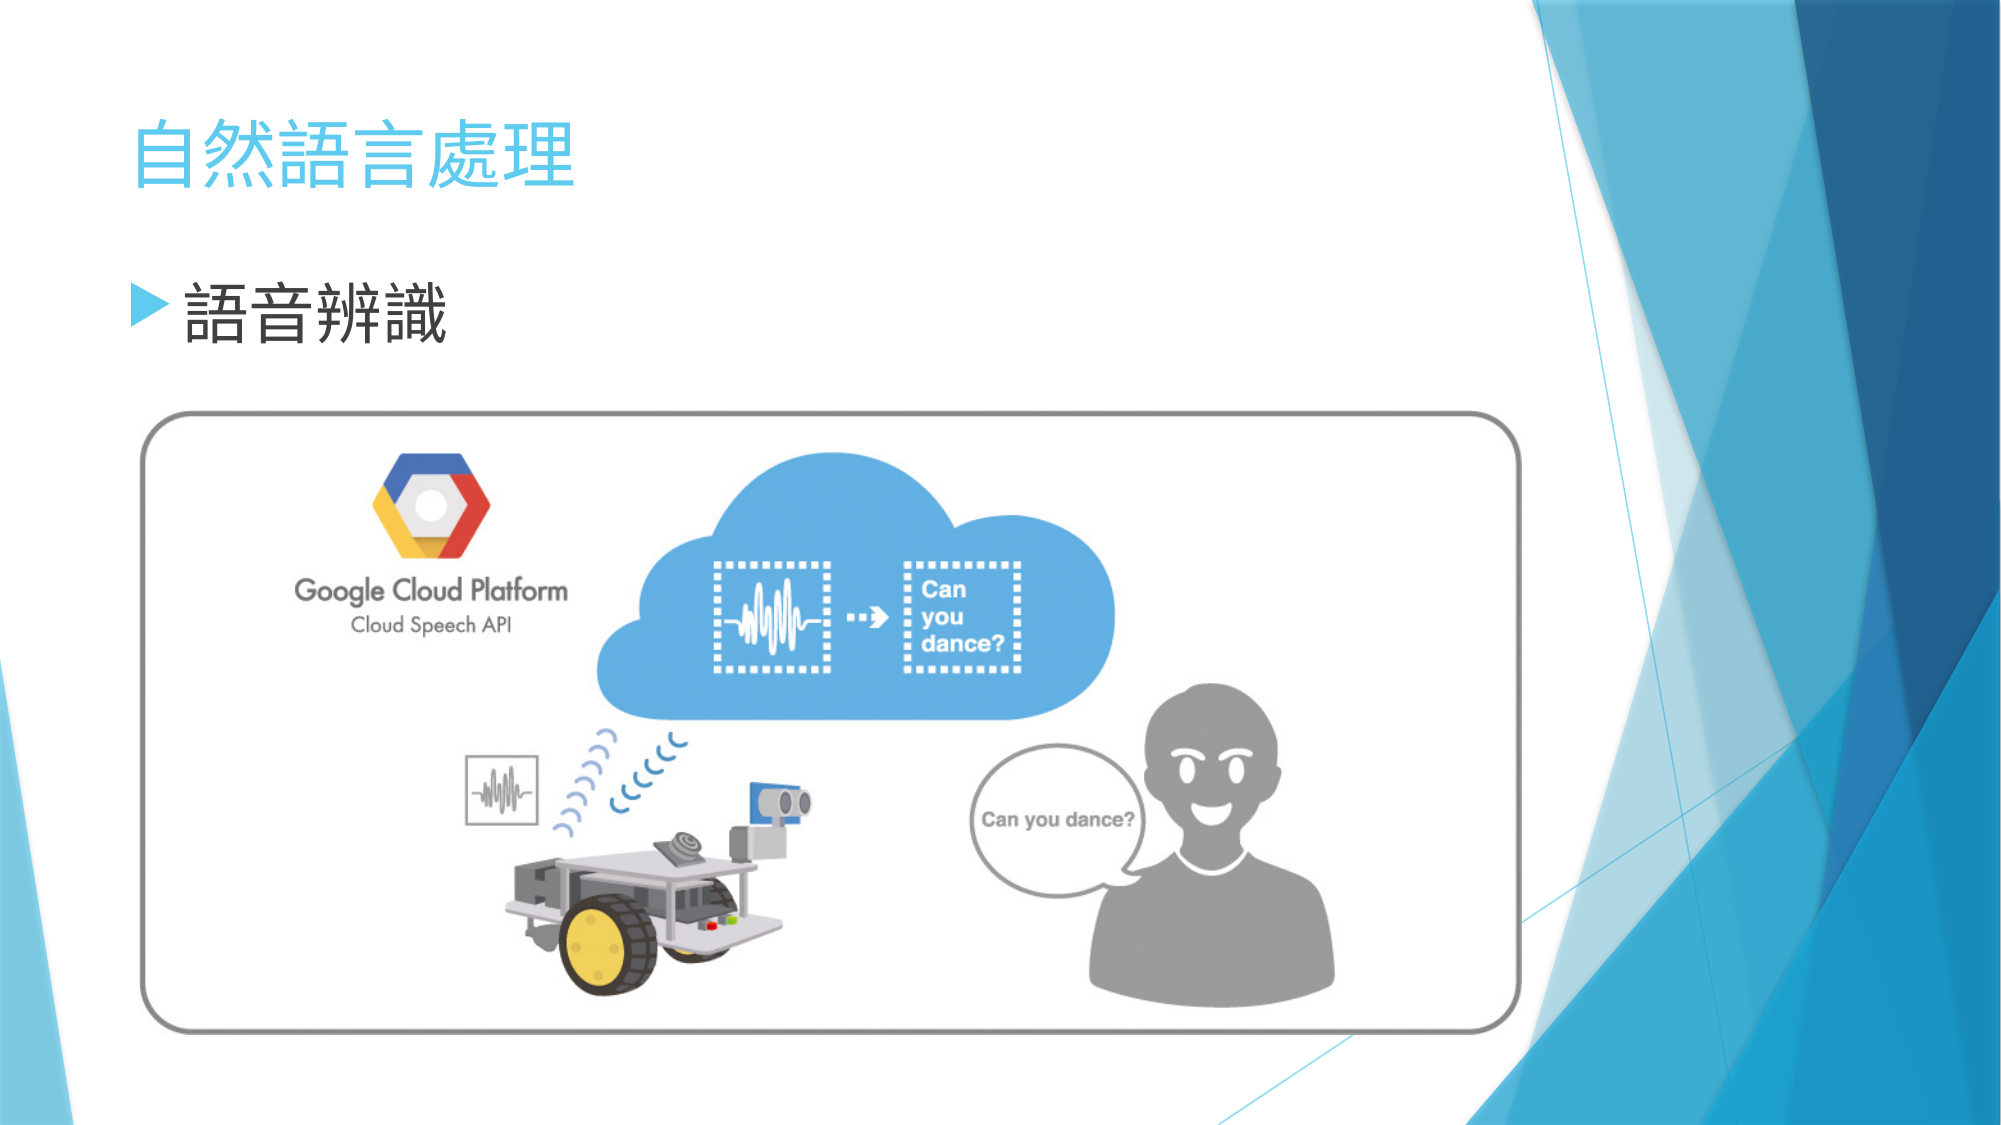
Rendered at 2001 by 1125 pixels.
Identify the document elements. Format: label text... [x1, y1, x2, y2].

list 語音辨識 [111, 264, 1522, 992]
title 自然語言處理 [111, 99, 1522, 264]
picture [138, 410, 1522, 1035]
